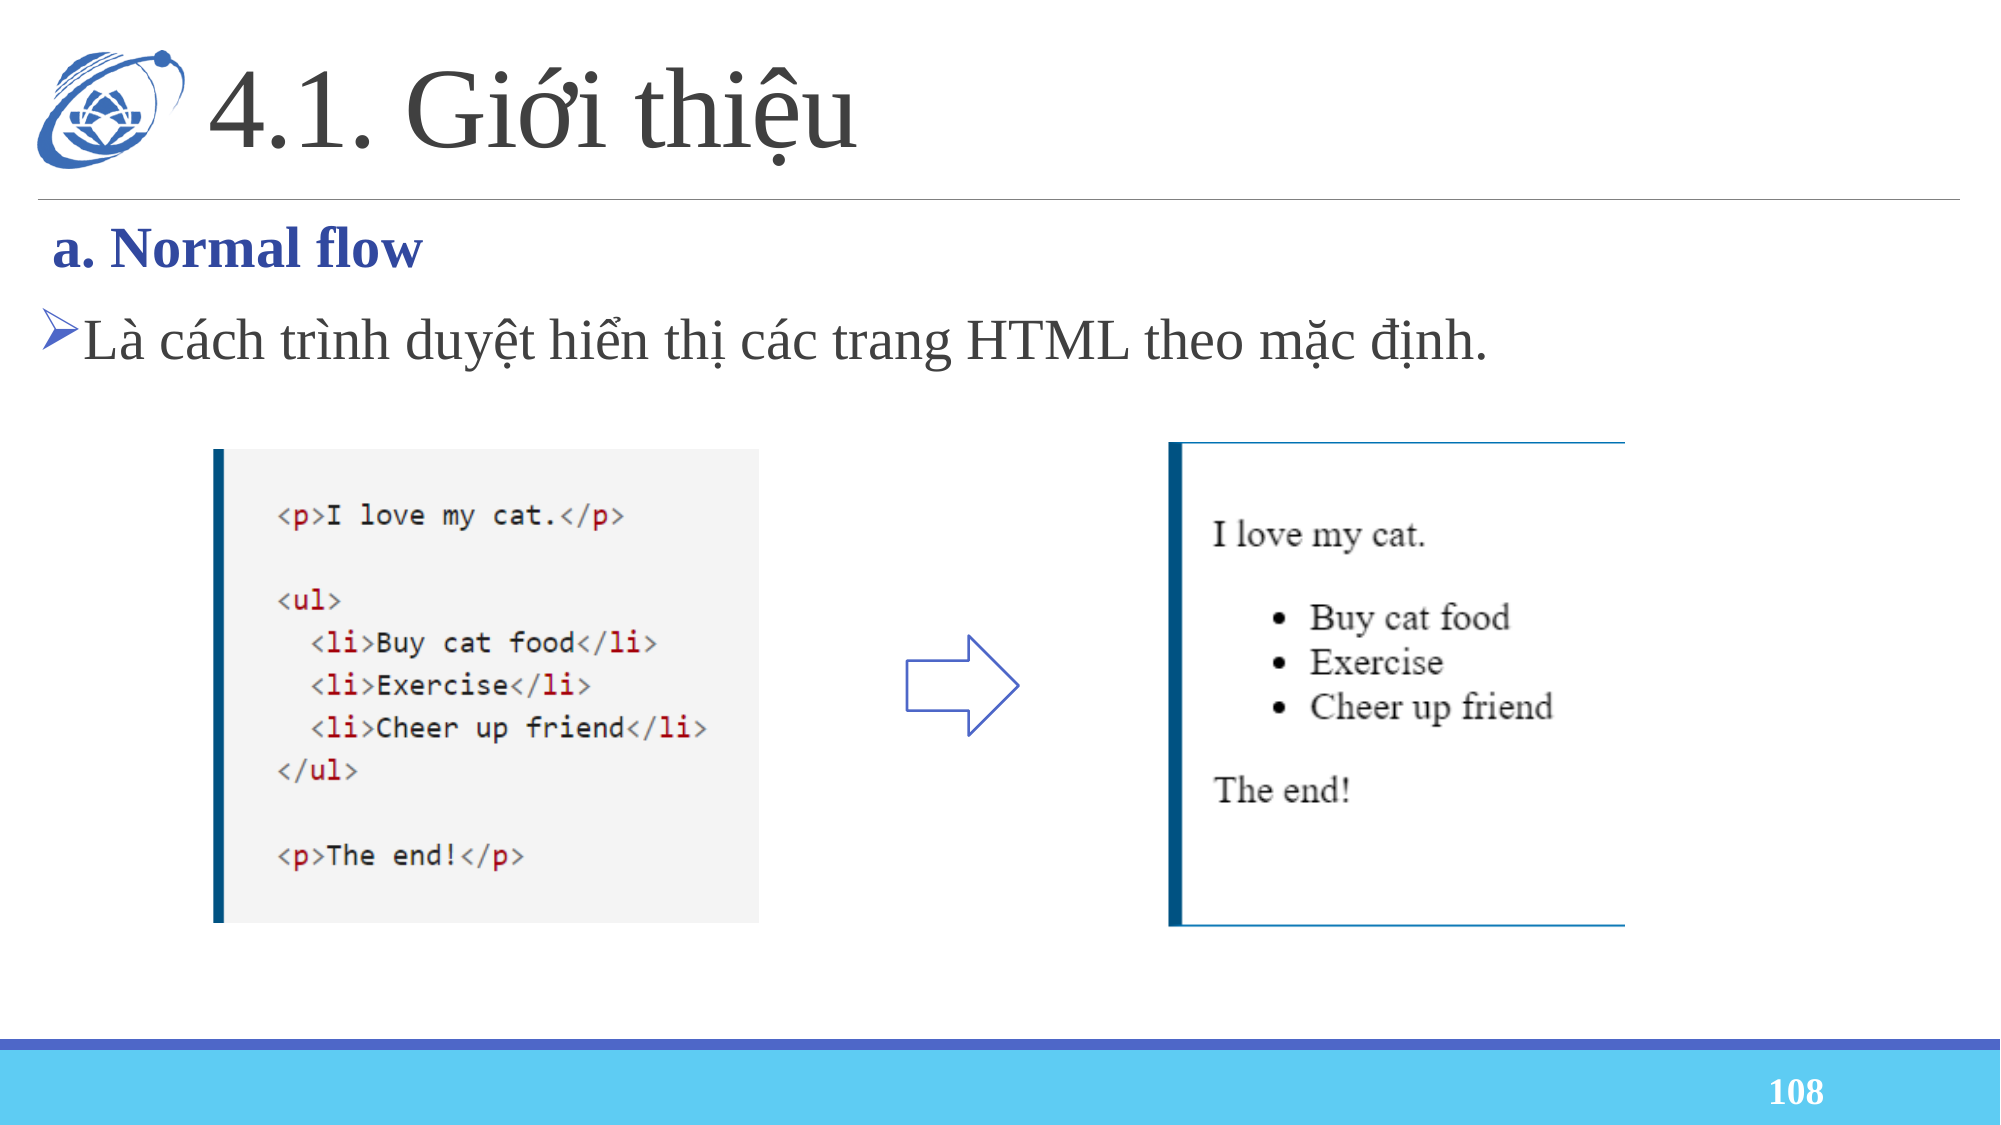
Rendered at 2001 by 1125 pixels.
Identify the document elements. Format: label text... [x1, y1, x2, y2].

list a. Normal flow Là cách trình duyệt hiển thị các trang HTML theo mặc định. [37, 209, 1961, 1011]
text_box [905, 634, 1020, 737]
picture [37, 34, 185, 183]
title 4.1. Giới thiệu [193, 47, 1961, 192]
picture [1166, 442, 1625, 929]
picture [211, 448, 759, 923]
slide_number 108 [1624, 1059, 1840, 1120]
